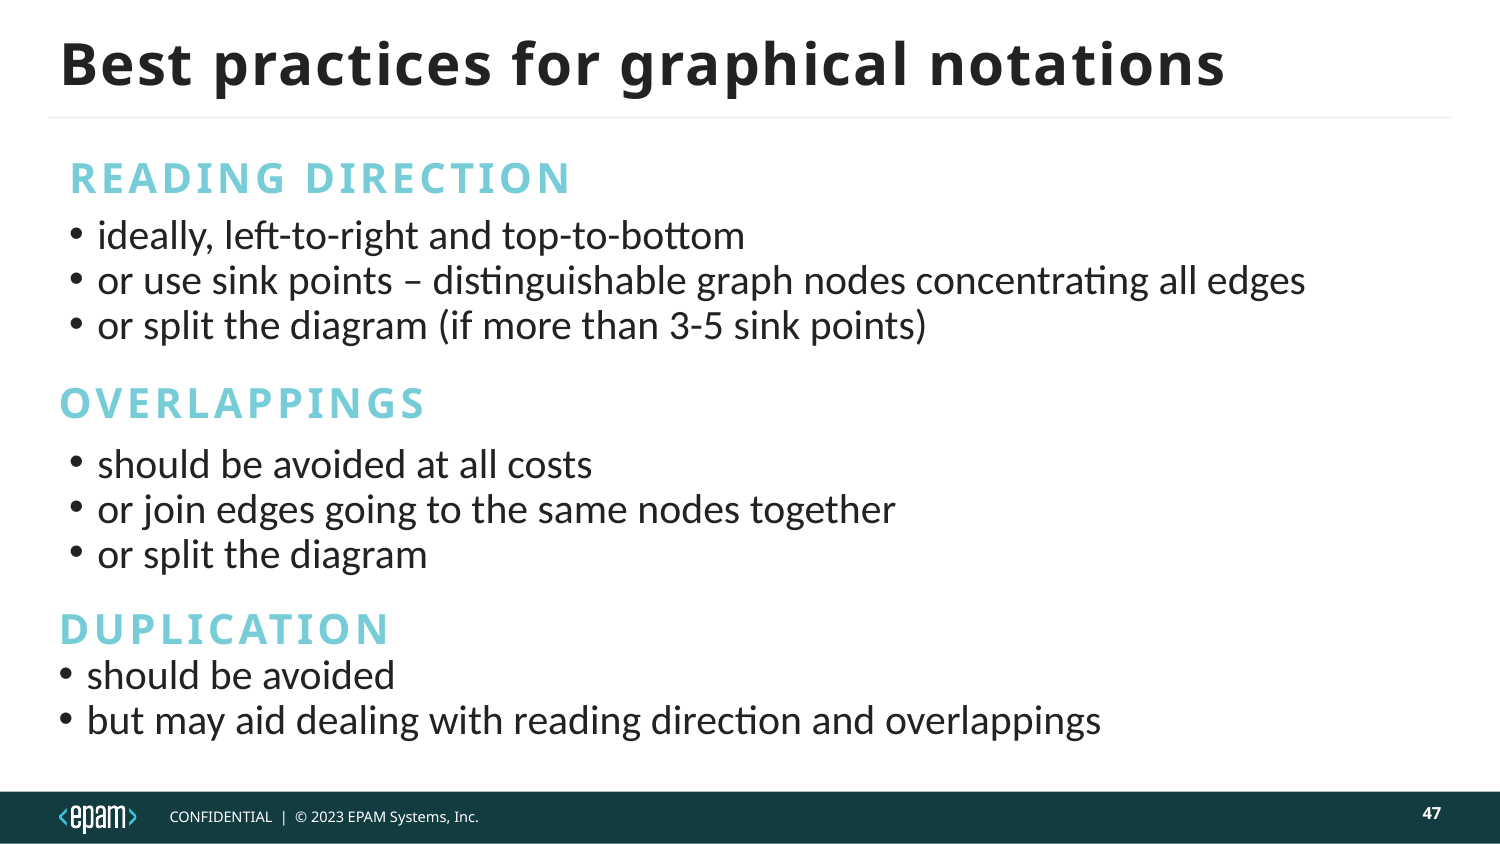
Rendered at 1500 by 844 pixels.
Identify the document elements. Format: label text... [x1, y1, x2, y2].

text_box reading direction [69, 168, 1452, 225]
title Best practices for graphical notations [59, 37, 1442, 87]
text_box should be avoided but may aid dealing with reading direction and overlappings [58, 664, 1386, 776]
slide_number 47 [1216, 791, 1442, 844]
text_box should be avoided at all costs or join edges going to the same nodes together or split the diagram [69, 453, 1396, 607]
text_box overlappings [58, 393, 1442, 451]
text_box ideally, left-to-right and top-to-bottom or use sink points – distinguishable graph nodes concentrating all edges or split the diagram (if more than 3-5 sink points) [69, 225, 1396, 378]
text_box duplication [58, 619, 1442, 676]
